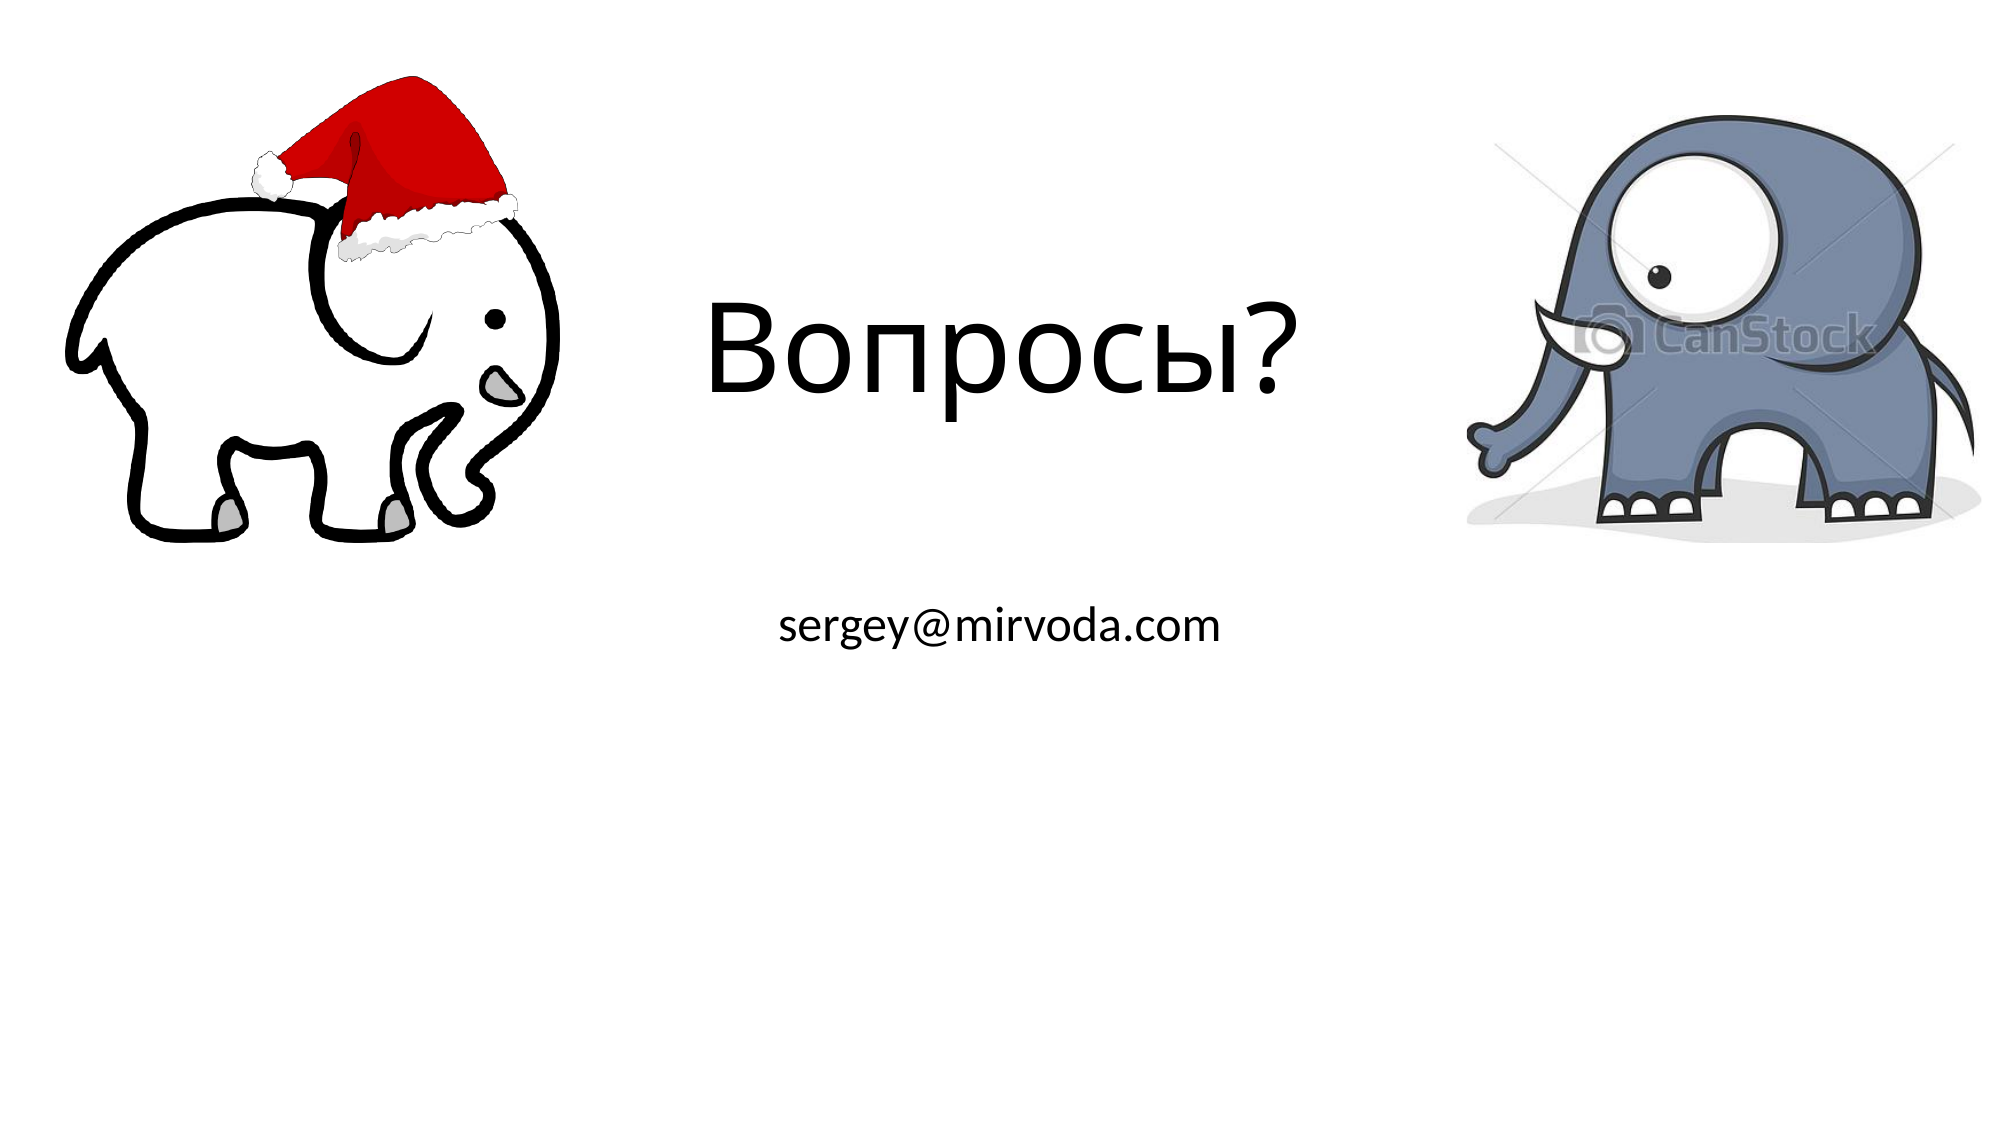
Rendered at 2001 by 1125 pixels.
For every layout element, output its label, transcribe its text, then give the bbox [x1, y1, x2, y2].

picture [65, 76, 560, 543]
subtitle sergey@mirvoda.com [249, 590, 1750, 863]
picture [1466, 115, 1982, 543]
title Вопросы? [560, 231, 1466, 427]
